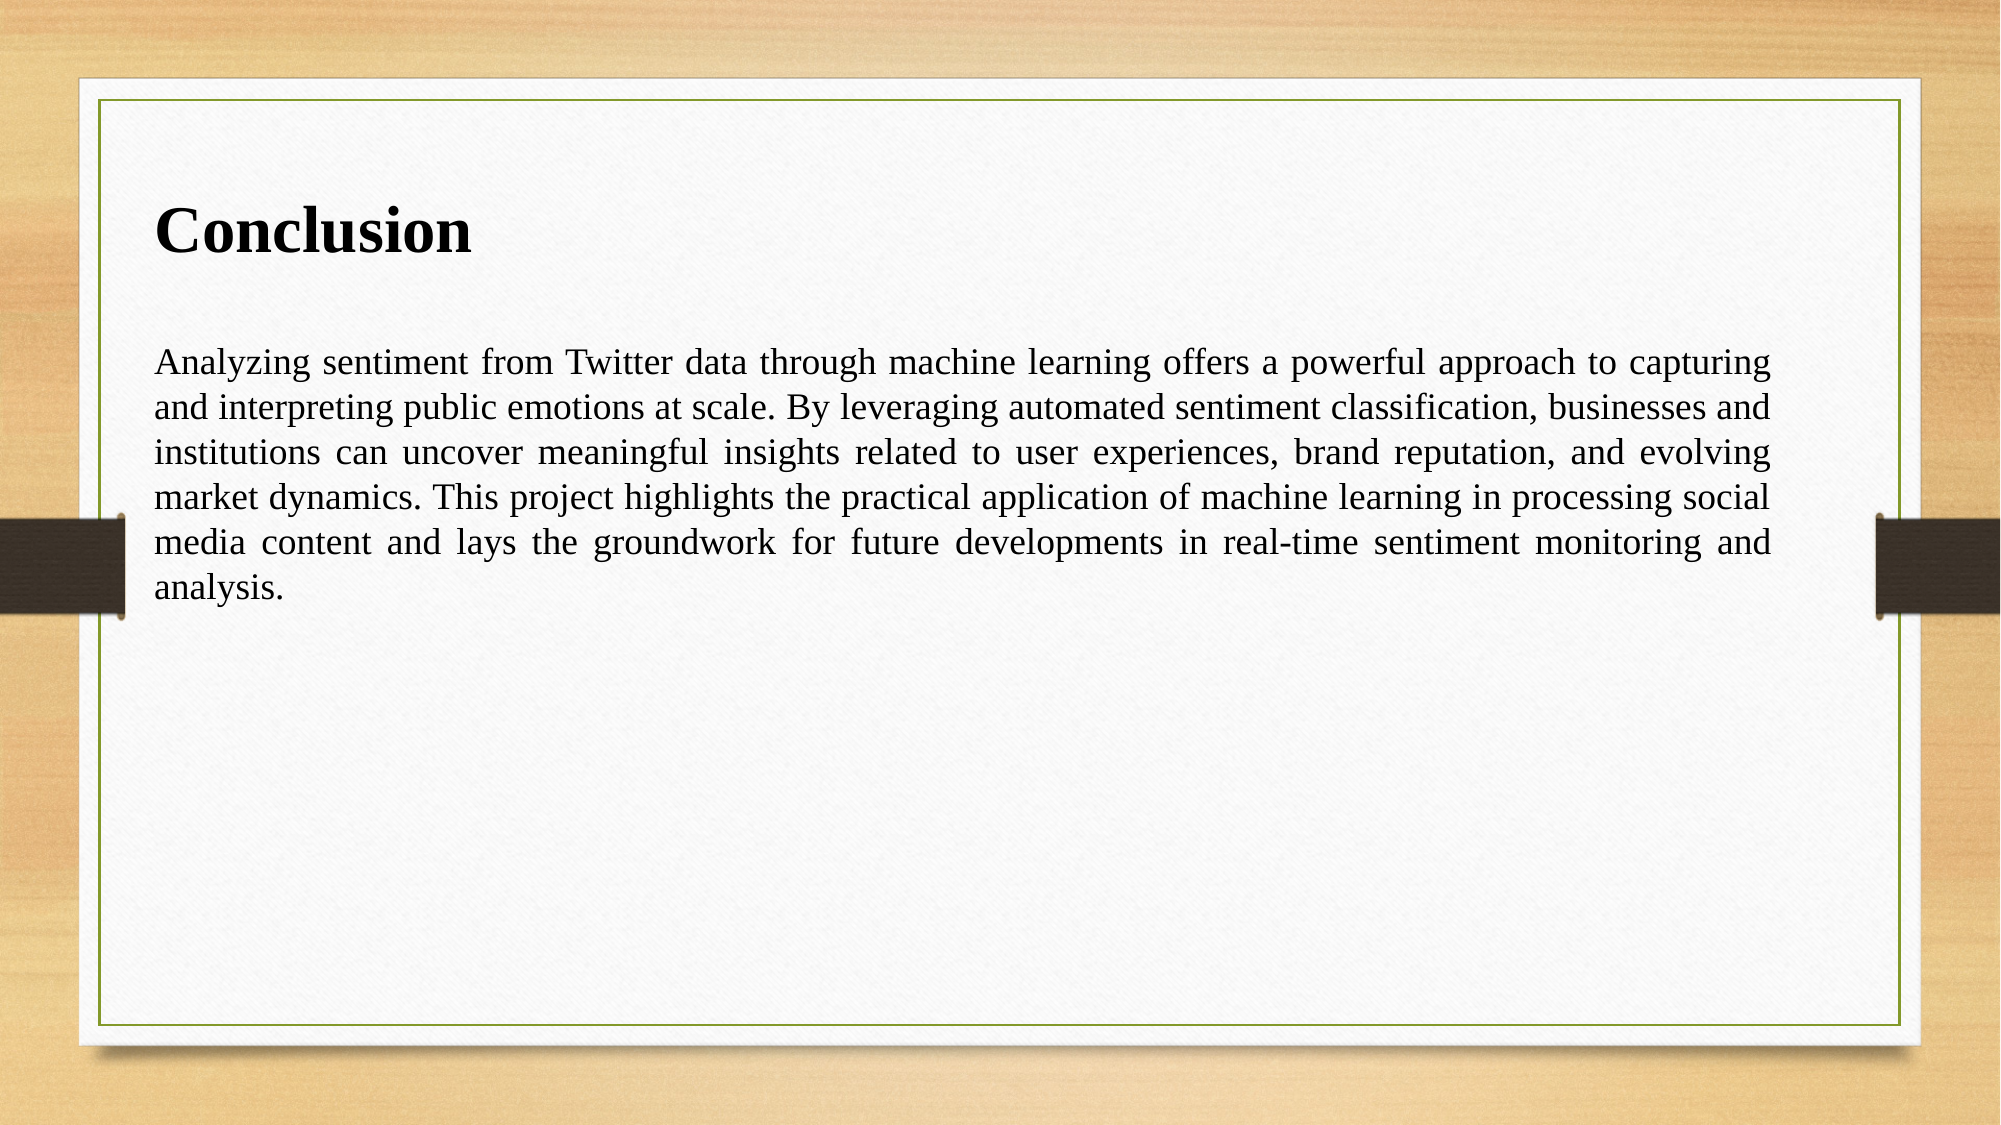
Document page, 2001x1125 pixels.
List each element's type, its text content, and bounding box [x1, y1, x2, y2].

text_box Conclusion [139, 178, 1144, 274]
picture [0, 0, 2001, 1125]
text_box Analyzing sentiment from Twitter data through machine learning offers a powerful approach to capturing and interpreting public emotions at scale. By leveraging automated sentiment classification, businesses and institutions can uncover meaningful insights related to user experiences, brand reputation, and evolving market dynamics. This project highlights the practical application of machine learning in processing social media content and lays the groundwork for future developments in real-time sentiment monitoring and analysis. [139, 329, 1788, 615]
